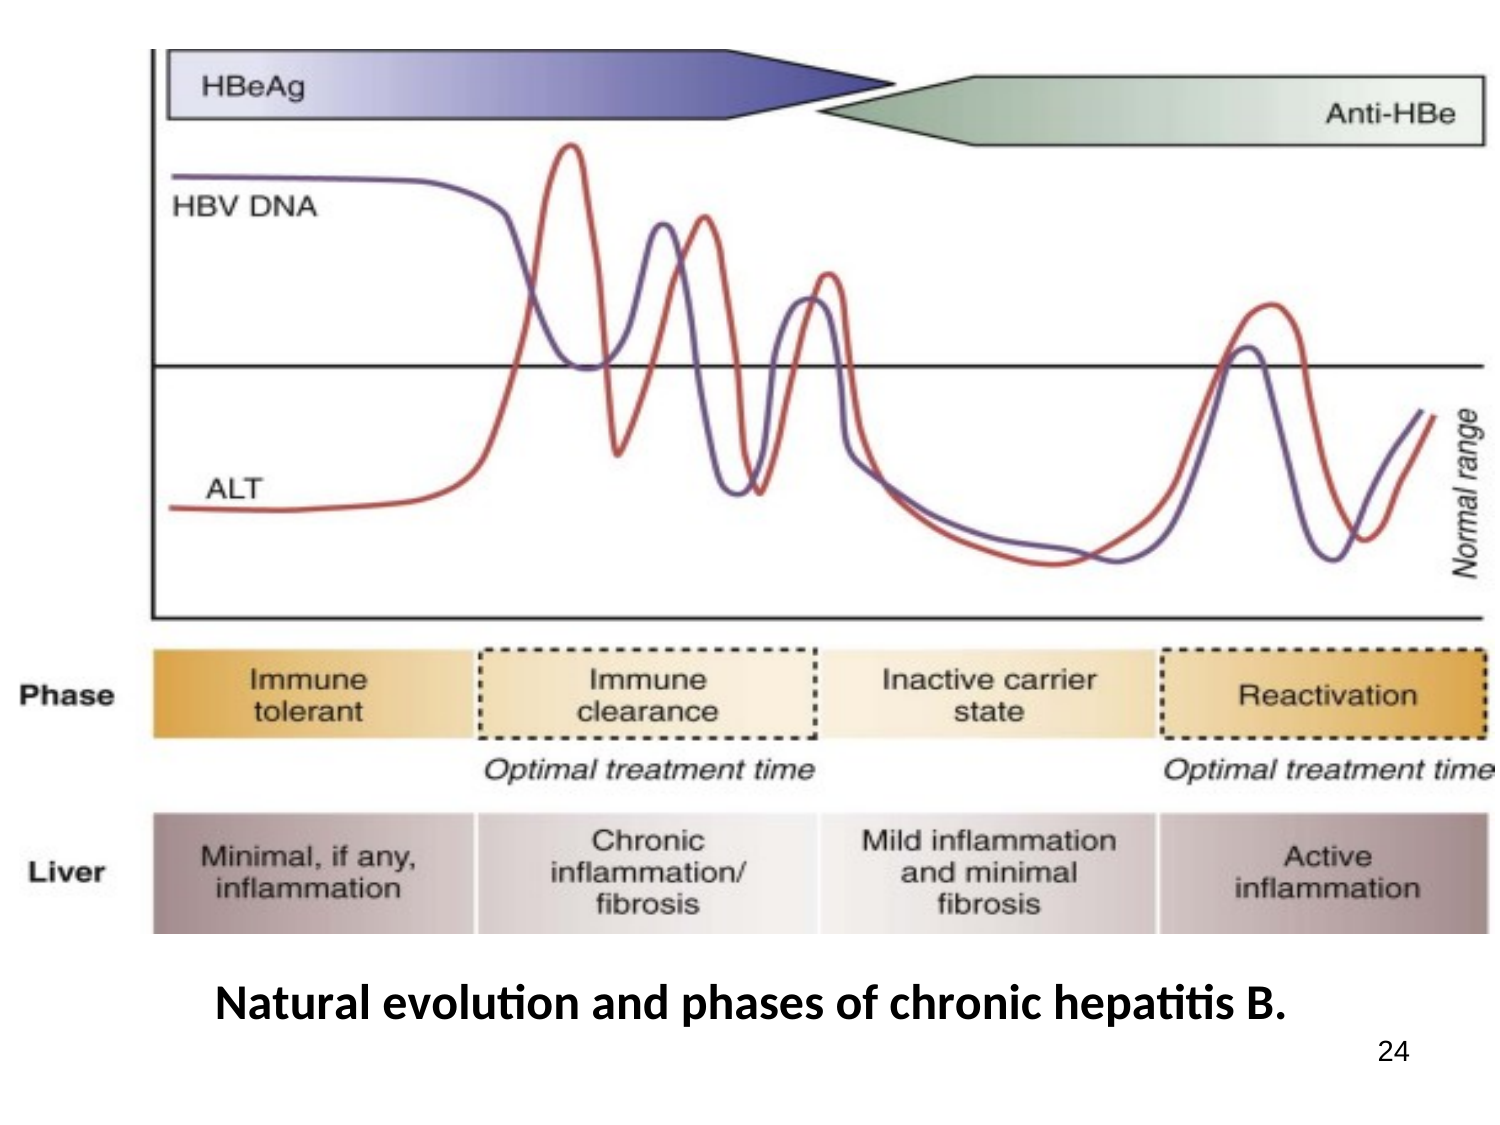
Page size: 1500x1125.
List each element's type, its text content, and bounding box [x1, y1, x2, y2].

text_box Natural evolution and phases of chronic hepatitis B. [199, 962, 1327, 1038]
text_box <number> [1074, 1024, 1425, 1103]
picture [18, 49, 1495, 934]
